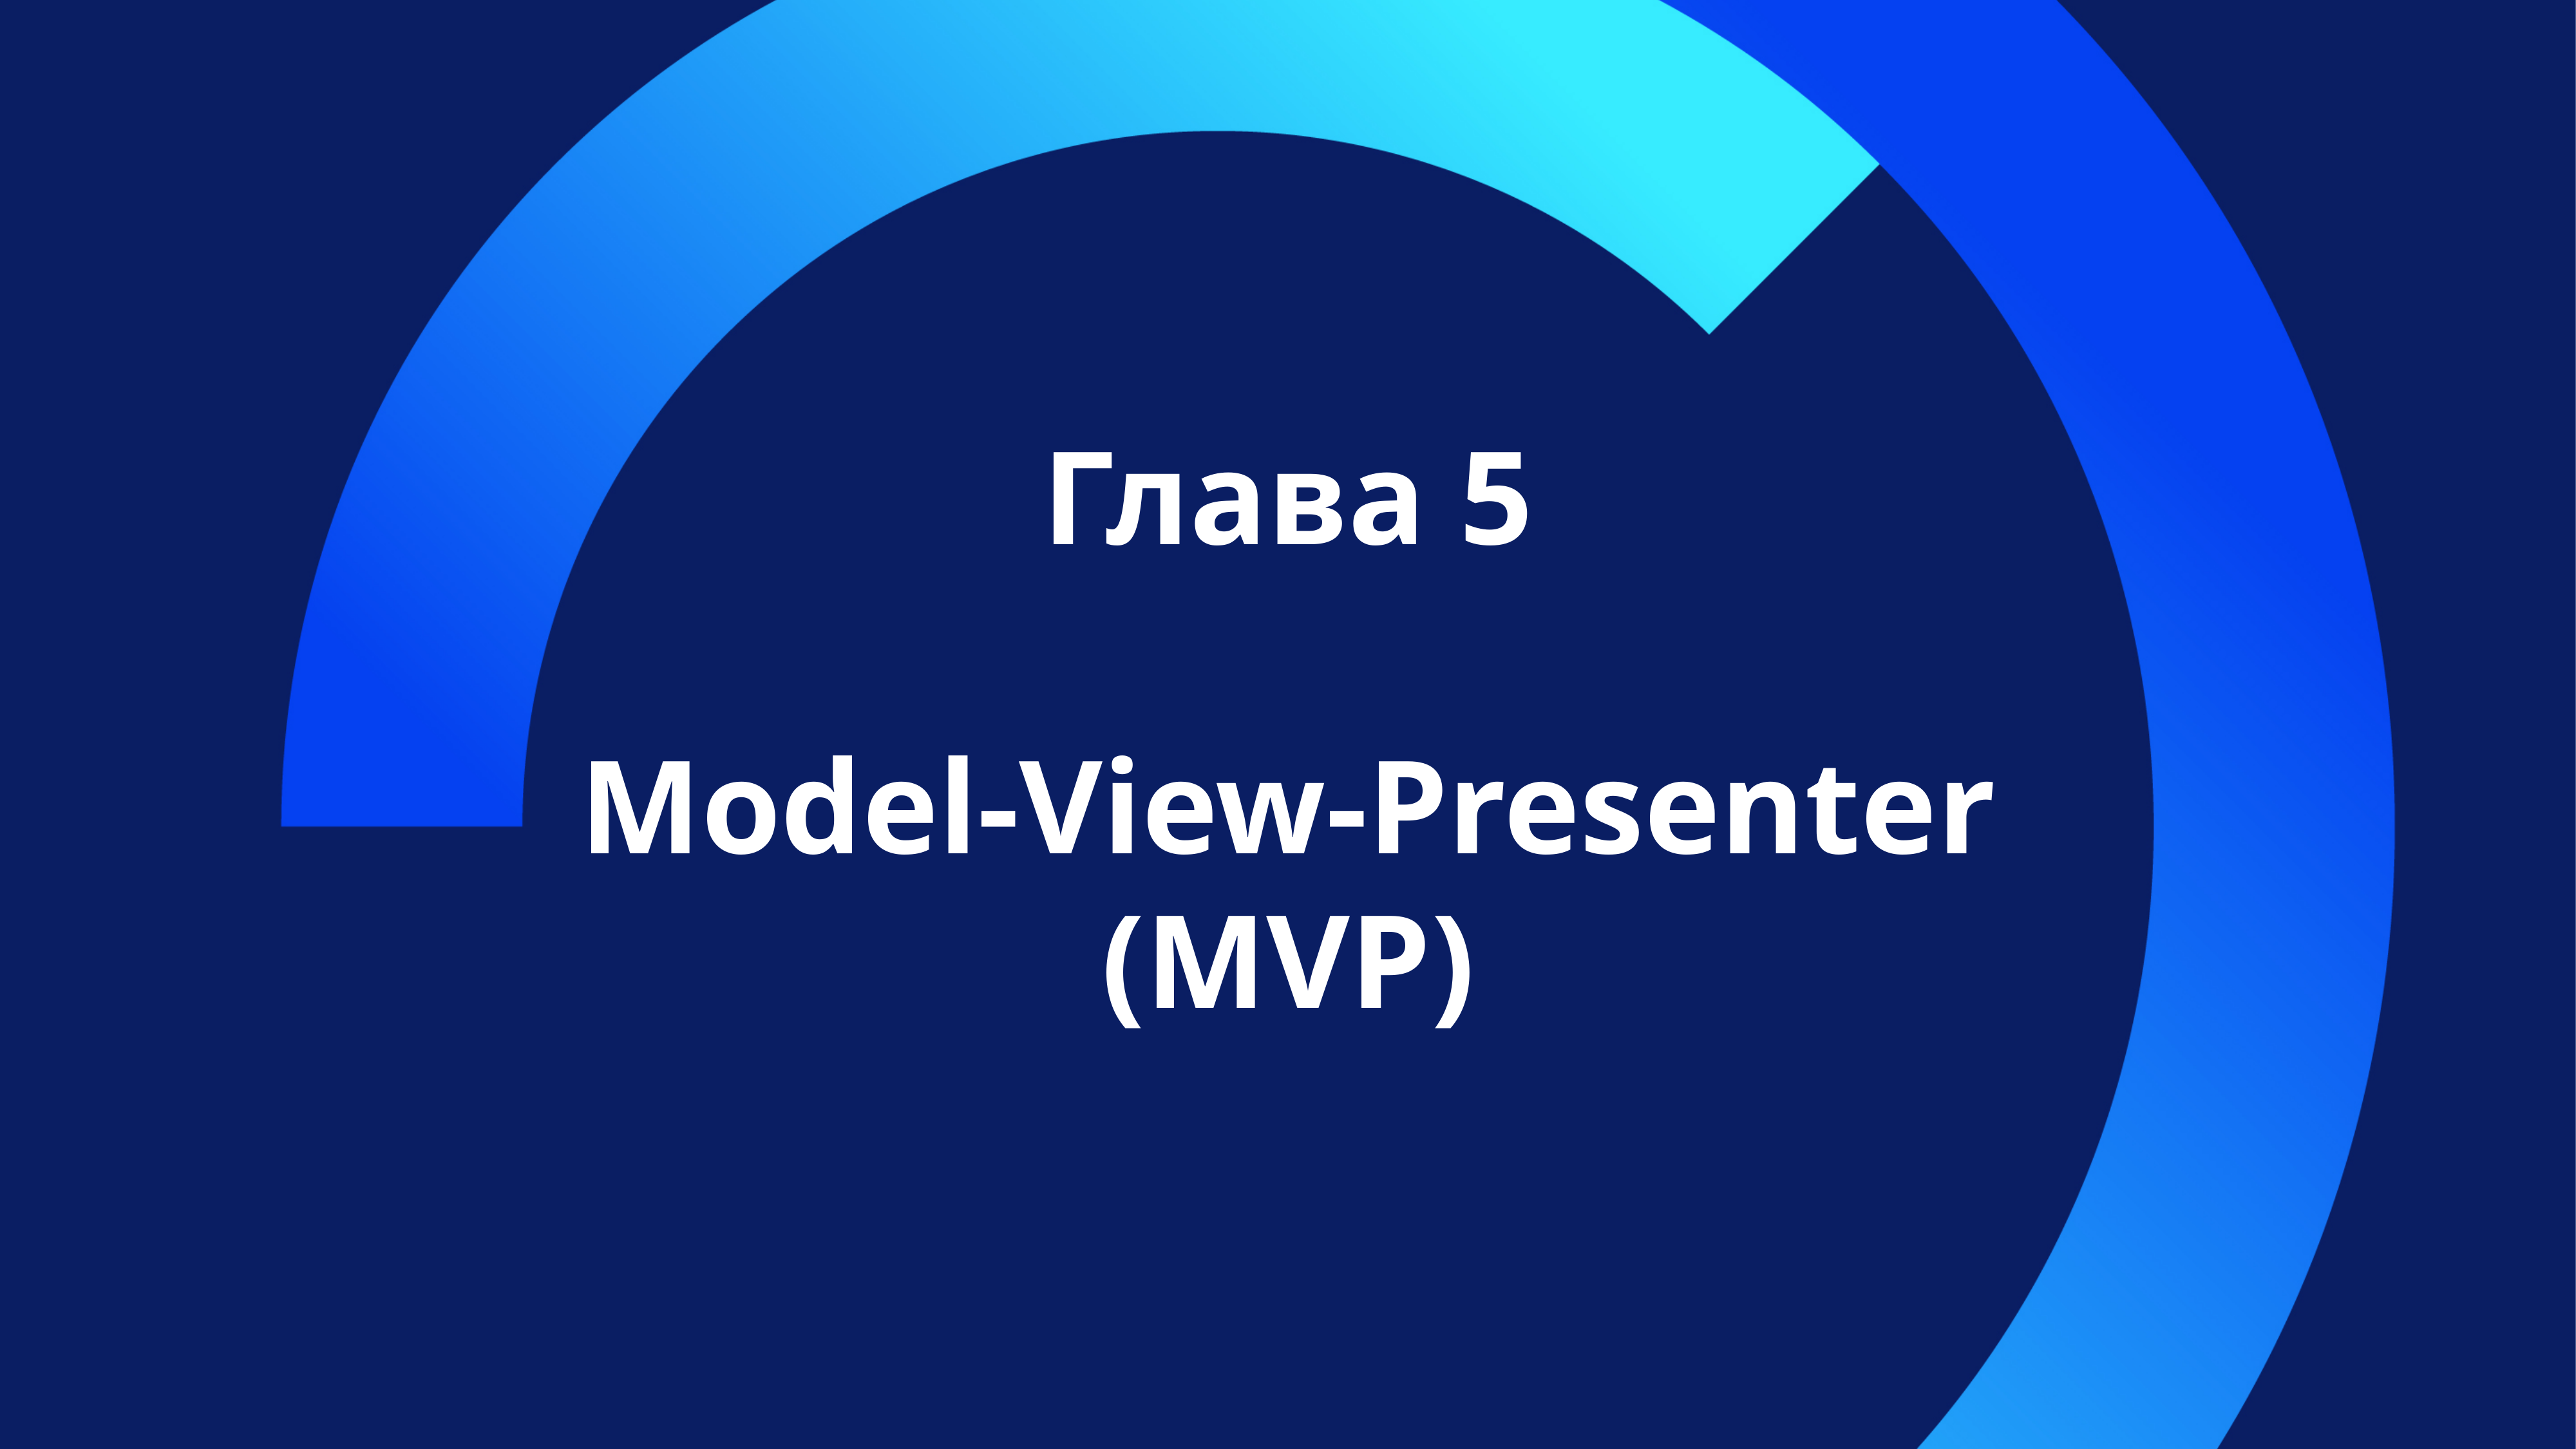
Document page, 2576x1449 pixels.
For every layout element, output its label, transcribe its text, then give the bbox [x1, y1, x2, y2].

title Глава 5 Model-View-Presenter (MVP) [472, 366, 2104, 1083]
picture [0, 0, 2576, 1449]
